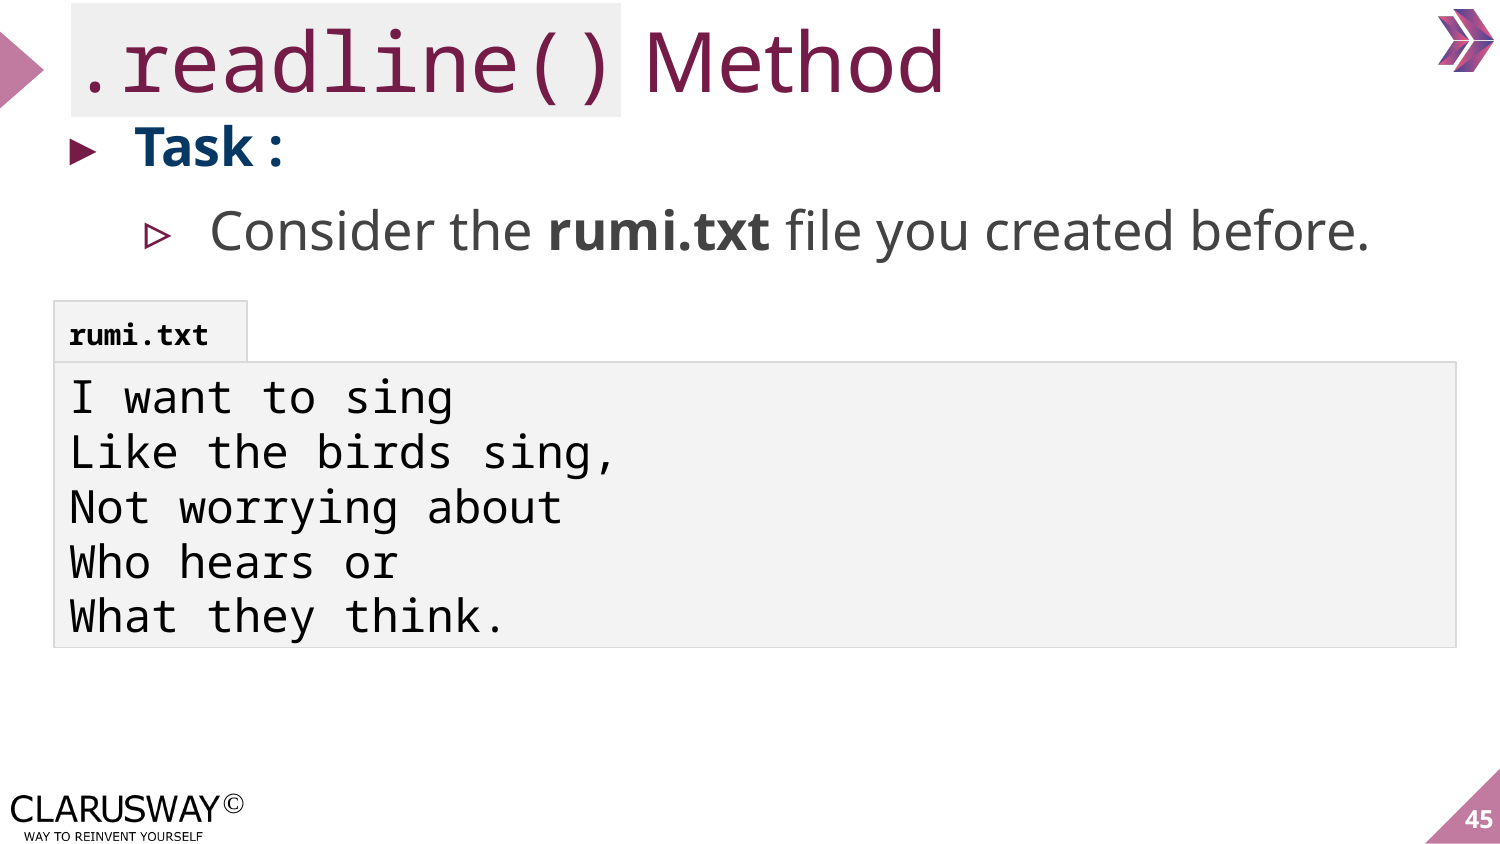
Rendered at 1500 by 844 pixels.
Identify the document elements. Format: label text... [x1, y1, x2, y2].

text_box I want to sing Like the birds sing, Not worrying about Who hears or What they think. [53, 361, 1456, 648]
subtitle Task : Consider the rumi.txt file you created before. [59, 106, 1451, 287]
slide_number ‹#› [1418, 760, 1494, 838]
title .readline() Method [70, 28, 1439, 106]
picture [1438, 9, 1494, 72]
text_box rumi.txt [53, 301, 248, 362]
picture [11, 795, 220, 841]
